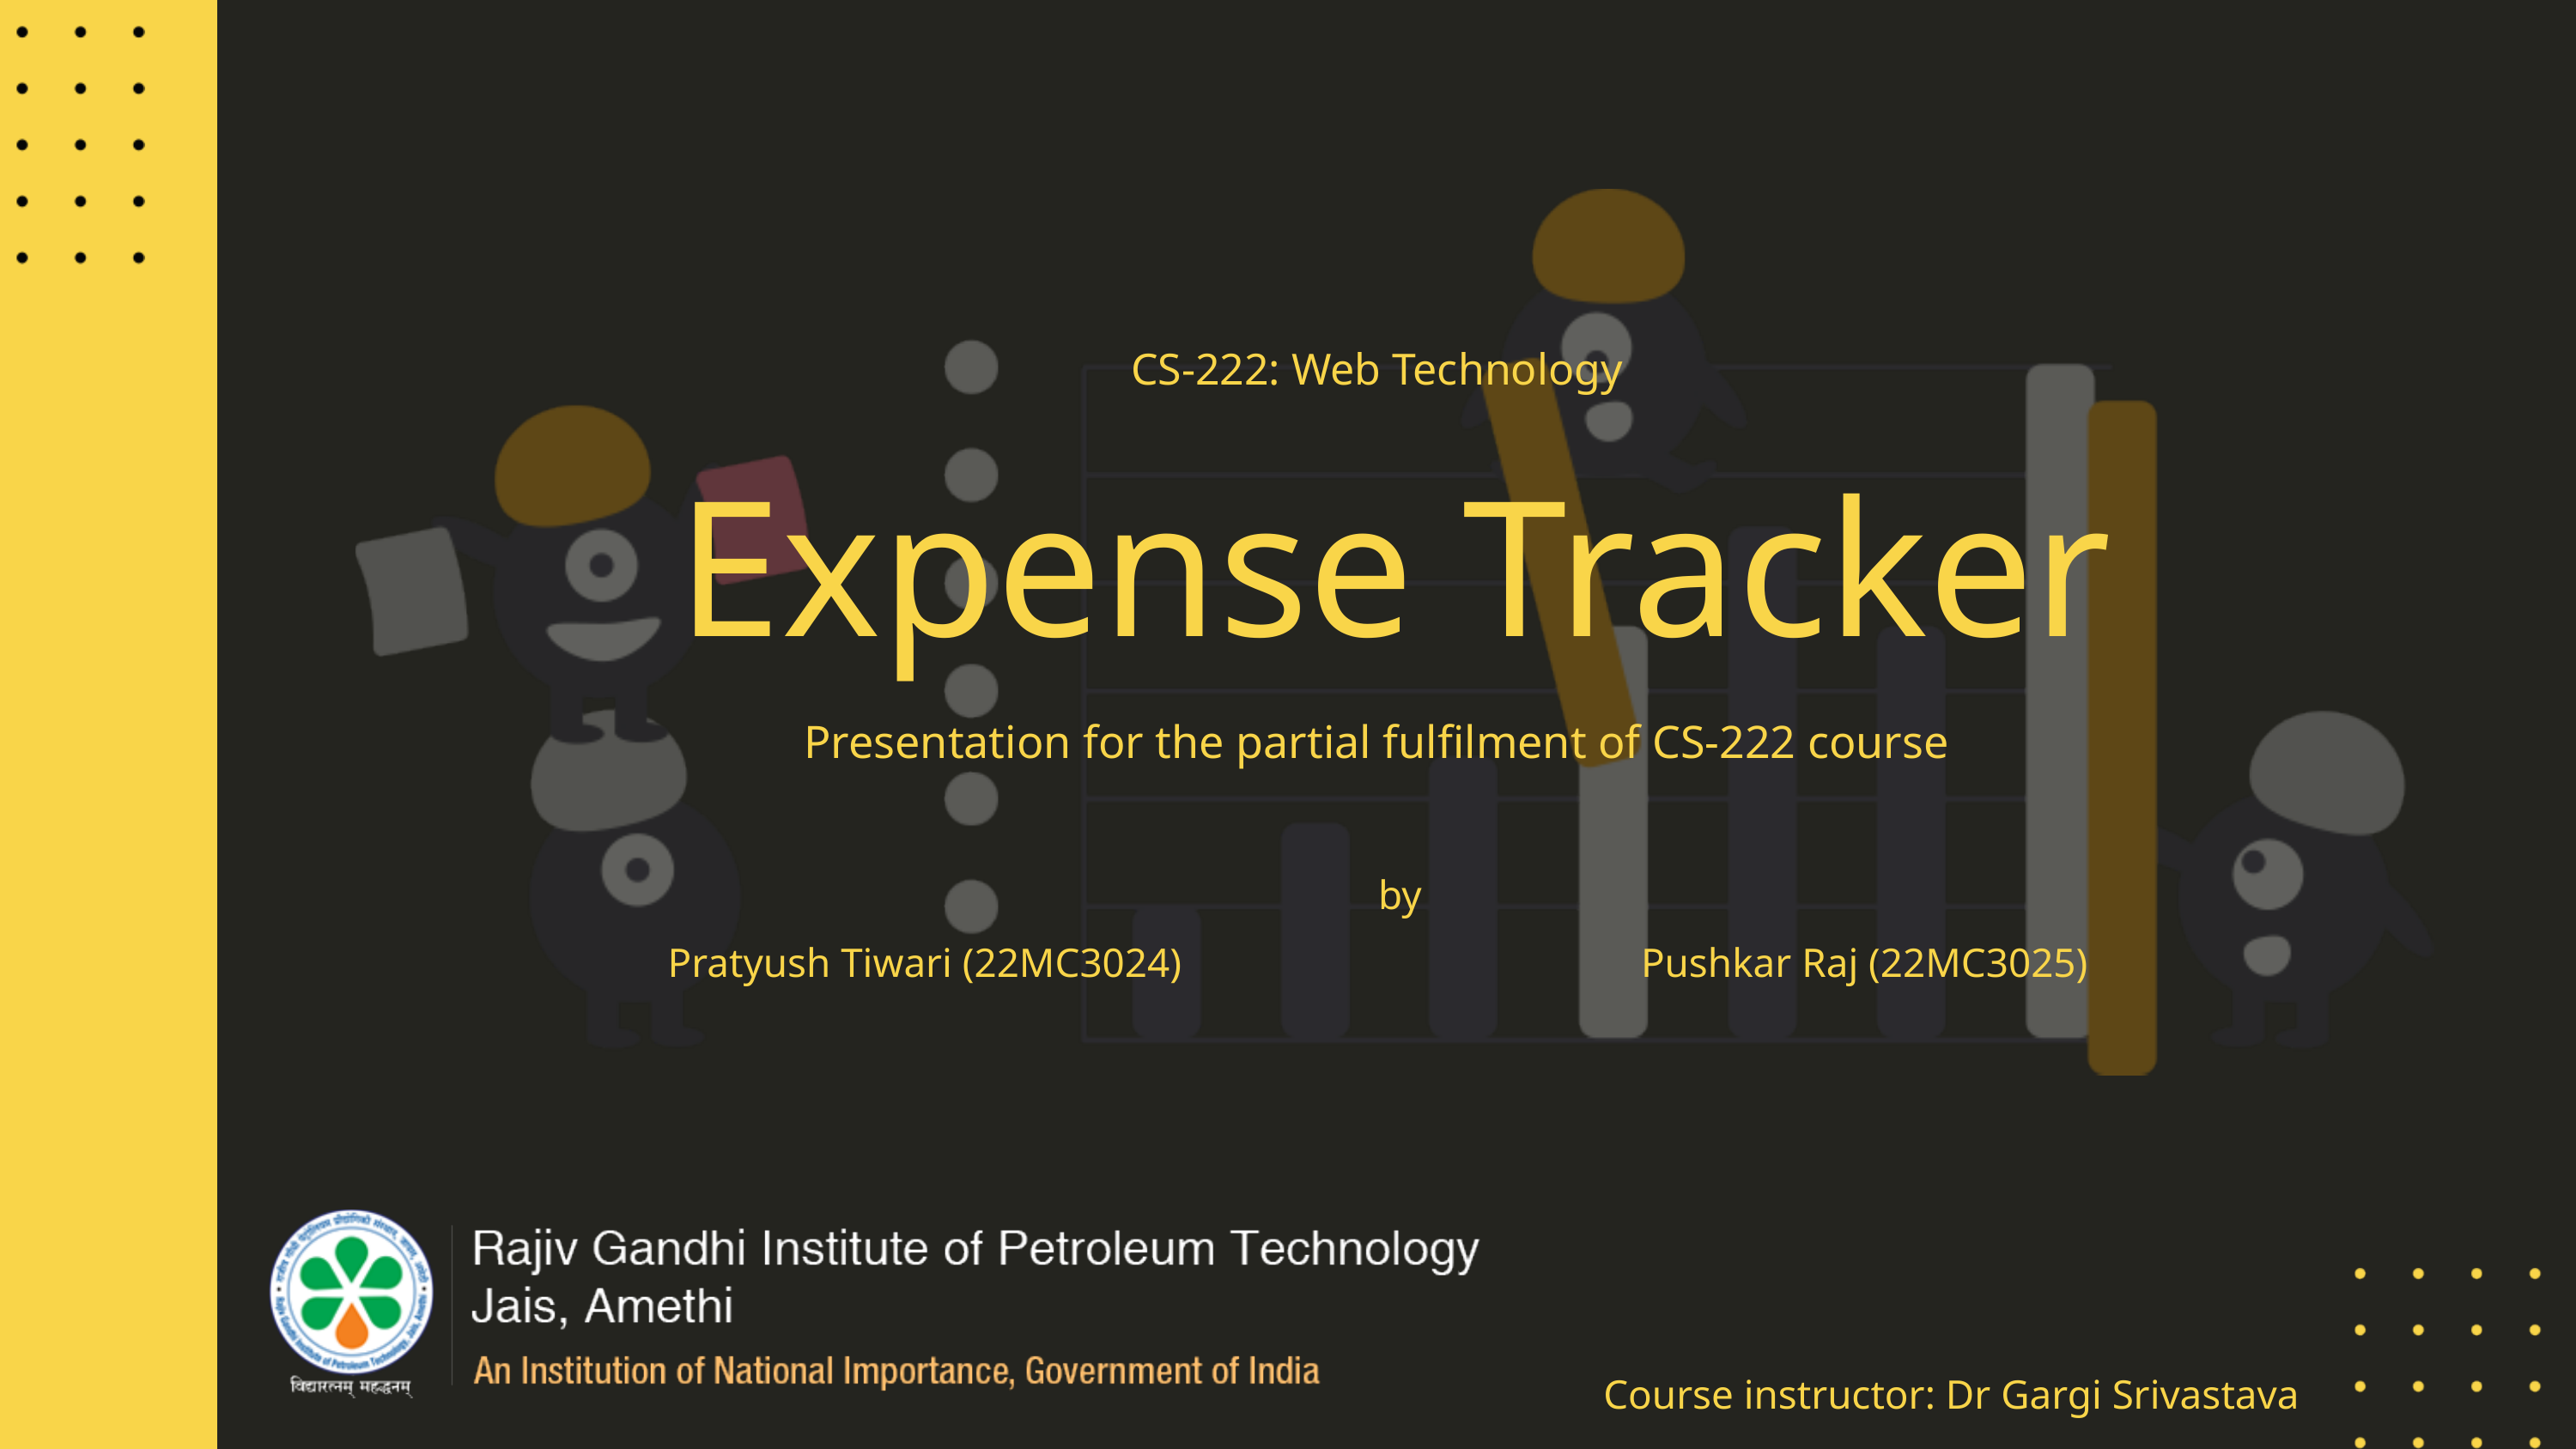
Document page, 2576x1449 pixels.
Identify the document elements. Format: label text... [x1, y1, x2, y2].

text_box Presentation for the partial fulfilment of CS-222 course [322, 709, 2432, 767]
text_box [0, 0, 218, 1449]
text_box Course instructor: Dr Gargi Srivastava [1595, 1365, 2308, 1417]
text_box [602, 868, 2188, 984]
text_box [264, 1210, 1548, 1398]
text_box [2354, 1268, 2576, 1449]
text_box [355, 189, 2434, 1076]
text_box Expense Tracker [602, 429, 2187, 675]
text_box CS-222: Web Technology [1107, 337, 1647, 394]
